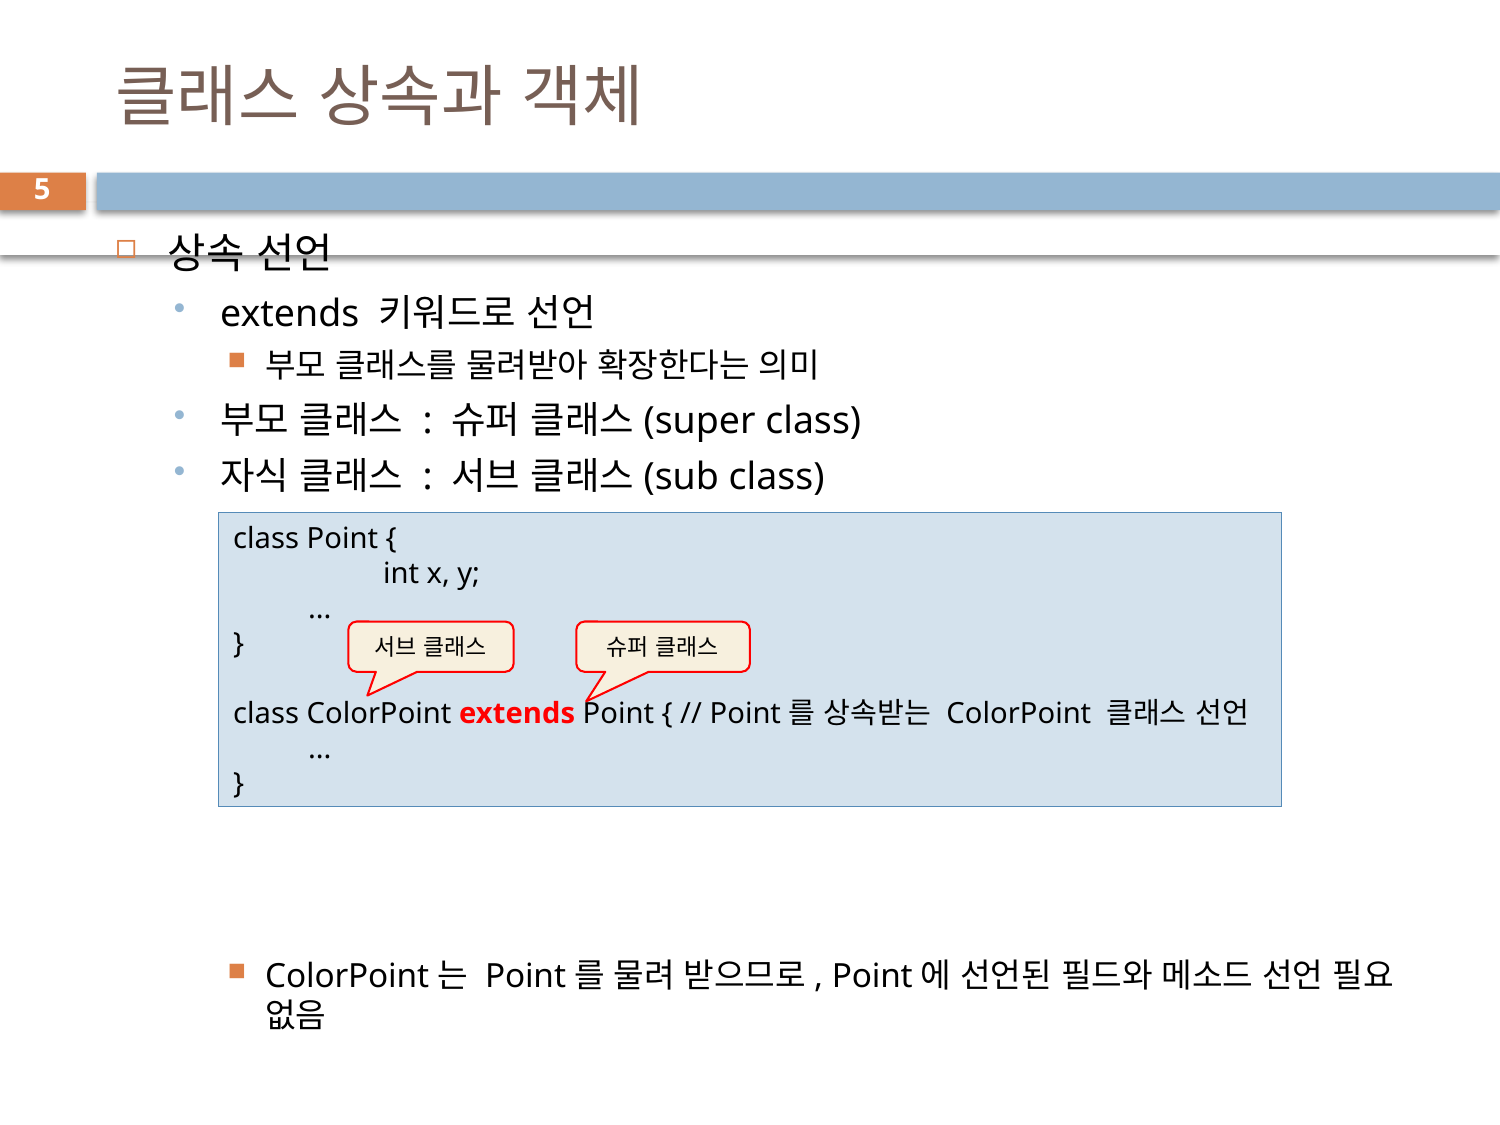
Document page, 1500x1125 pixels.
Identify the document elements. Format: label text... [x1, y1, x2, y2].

title 클래스 상속과 객체 [100, 37, 1438, 149]
text_box class Point { int x, y; ... } class ColorPoint extends Point { // Point를 상속받는 ColorPoint 클래스 선언 ... } [218, 512, 1282, 807]
text_box 서브 클래스 [346, 619, 516, 697]
list 상속 선언 extends 키워드로 선언 부모 클래스를 물려받아 확장한다는 의미 부모 클래스 : 슈퍼 클래스(super class) 자식 클래스 : 서브 클래스(sub class) ColorPoint는 Point를 물려 받으므로, Point에 선언된 필드와 메소드 선언 필요 없음 [100, 219, 1438, 1047]
slide_number 5 [0, 170, 87, 211]
text_box 슈퍼 클래스 [574, 619, 752, 703]
